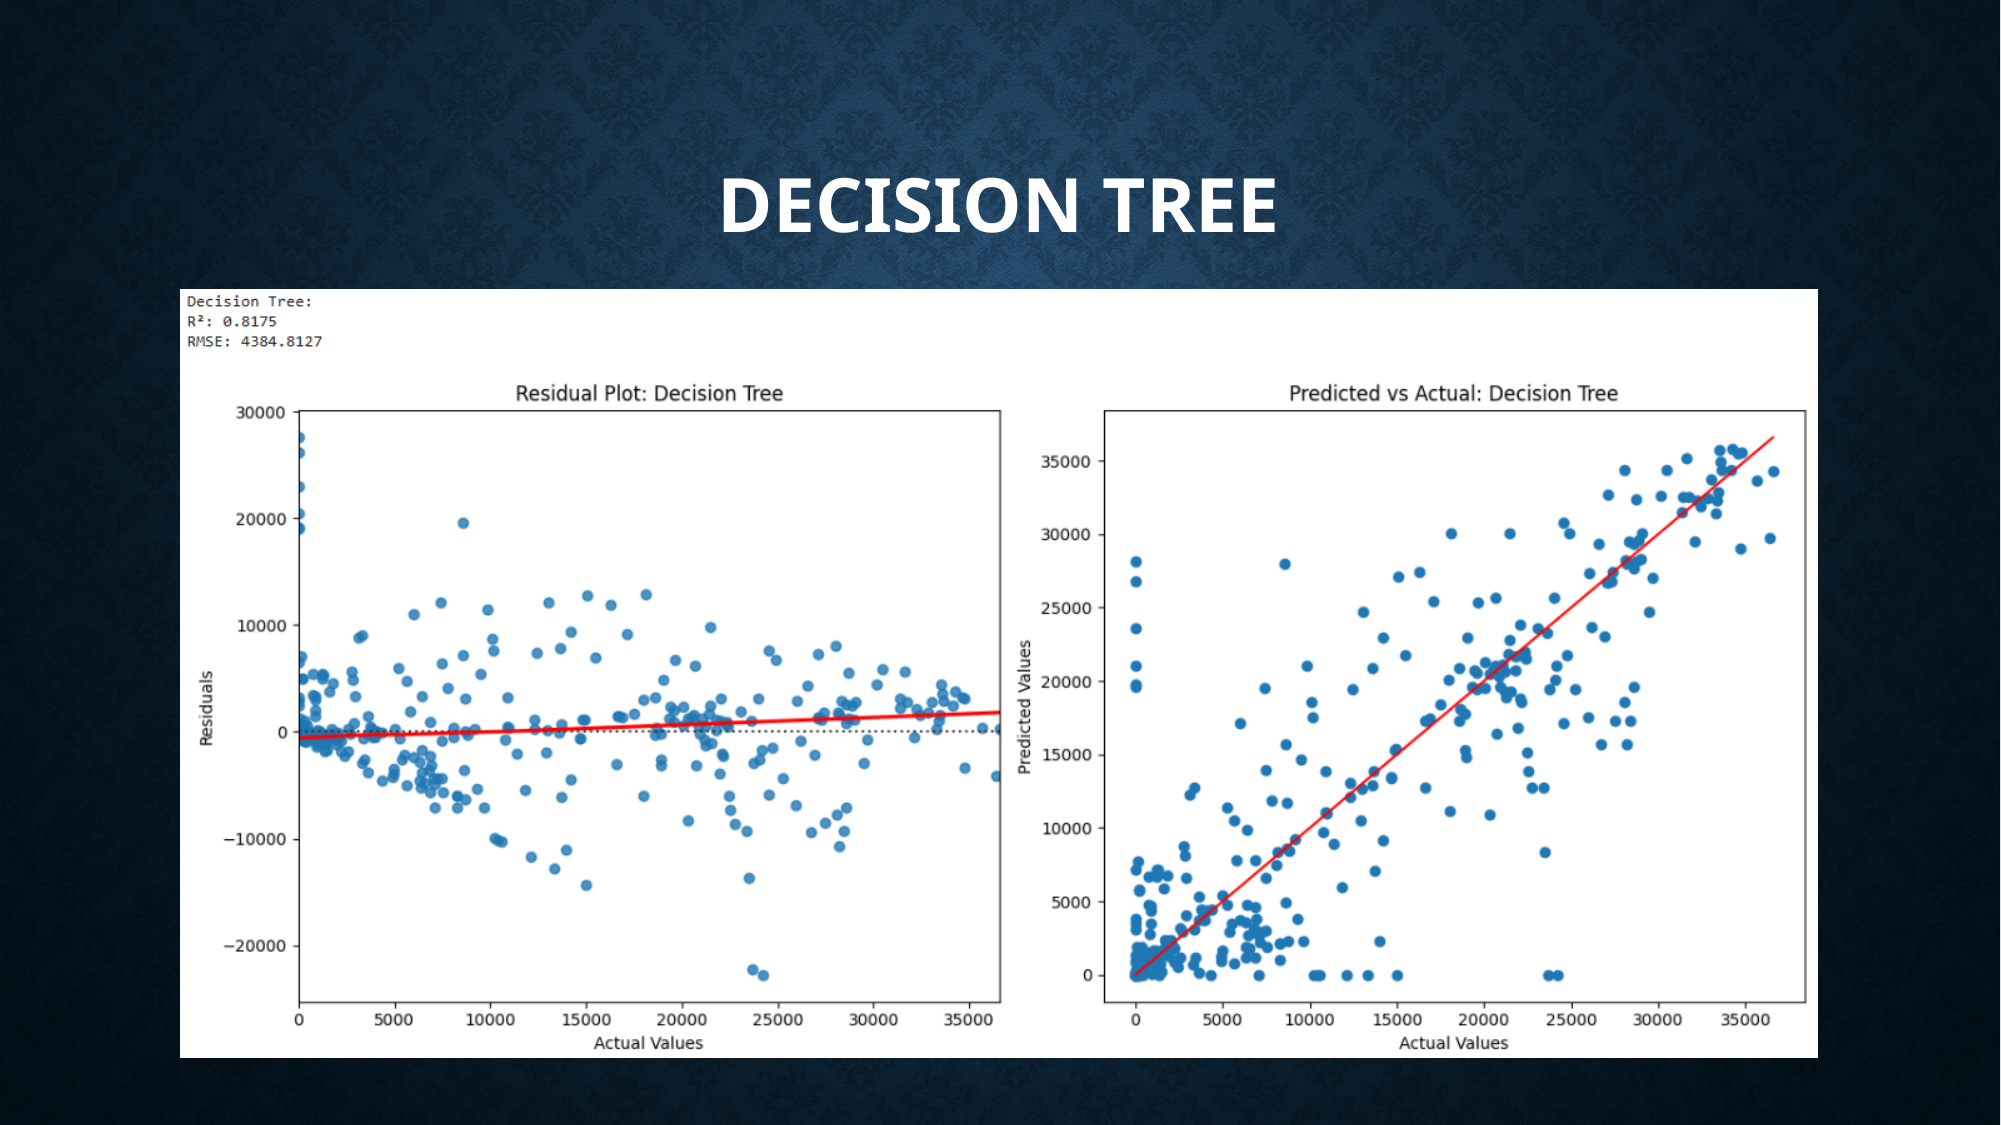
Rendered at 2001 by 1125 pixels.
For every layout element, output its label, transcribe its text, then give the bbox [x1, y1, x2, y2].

picture [179, 288, 1819, 1059]
title Decision tree [149, 99, 1849, 318]
